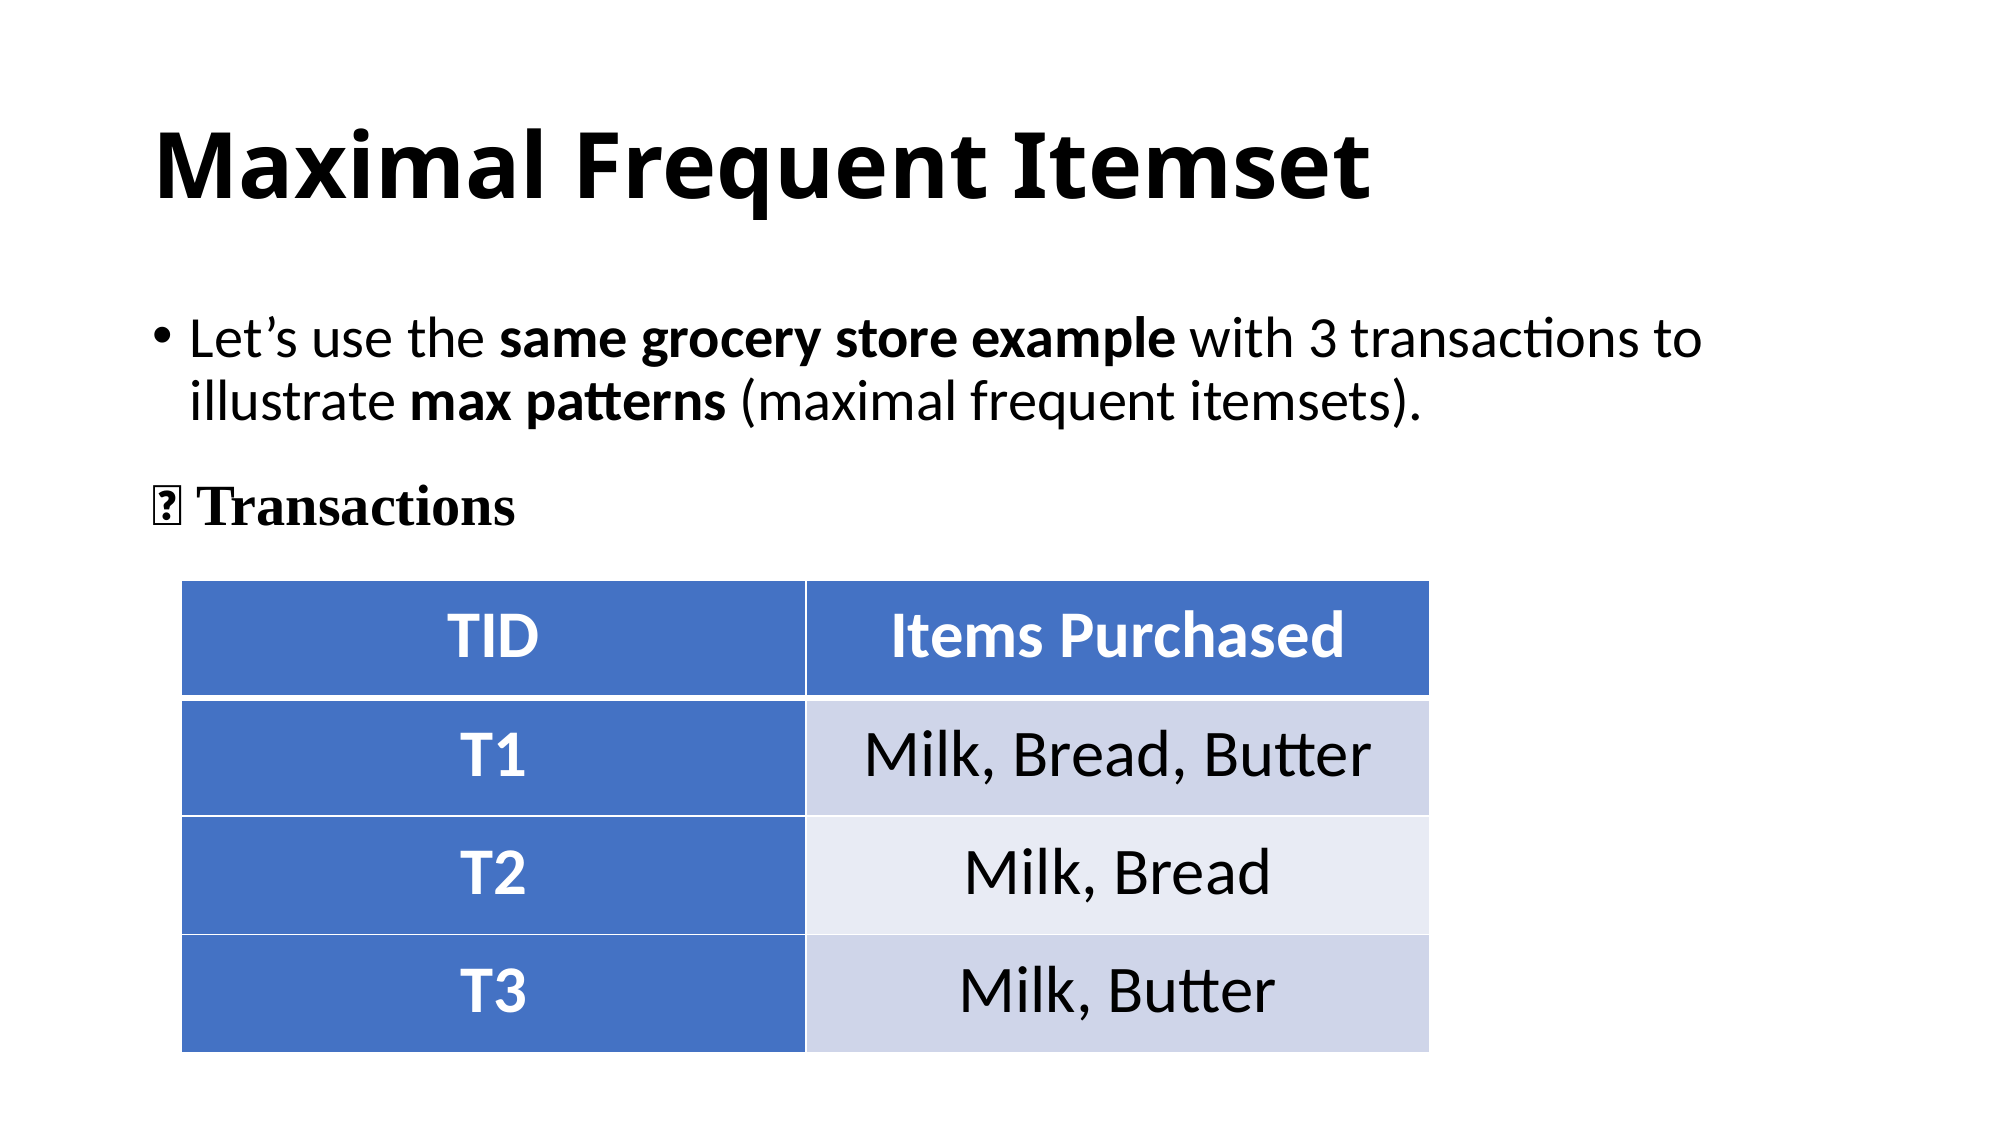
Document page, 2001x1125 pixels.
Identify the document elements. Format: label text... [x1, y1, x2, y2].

table_cell T2 [182, 817, 805, 934]
table_cell T1 [182, 701, 805, 815]
list Let’s use the same grocery store example with 3 transactions to illustrate max patterns (maximal frequent itemsets). [137, 299, 1863, 1014]
title Maximal Frequent Itemset [137, 59, 1863, 278]
text_box 🛒 Transactions [137, 459, 1178, 545]
table_header TID [182, 581, 805, 695]
table_cell Milk, Butter [807, 935, 1429, 1052]
table_cell T3 [182, 935, 805, 1052]
table_cell Milk, Bread [807, 817, 1429, 934]
table_cell Milk, Bread, Butter [807, 701, 1429, 815]
table_header Items Purchased [807, 581, 1429, 695]
